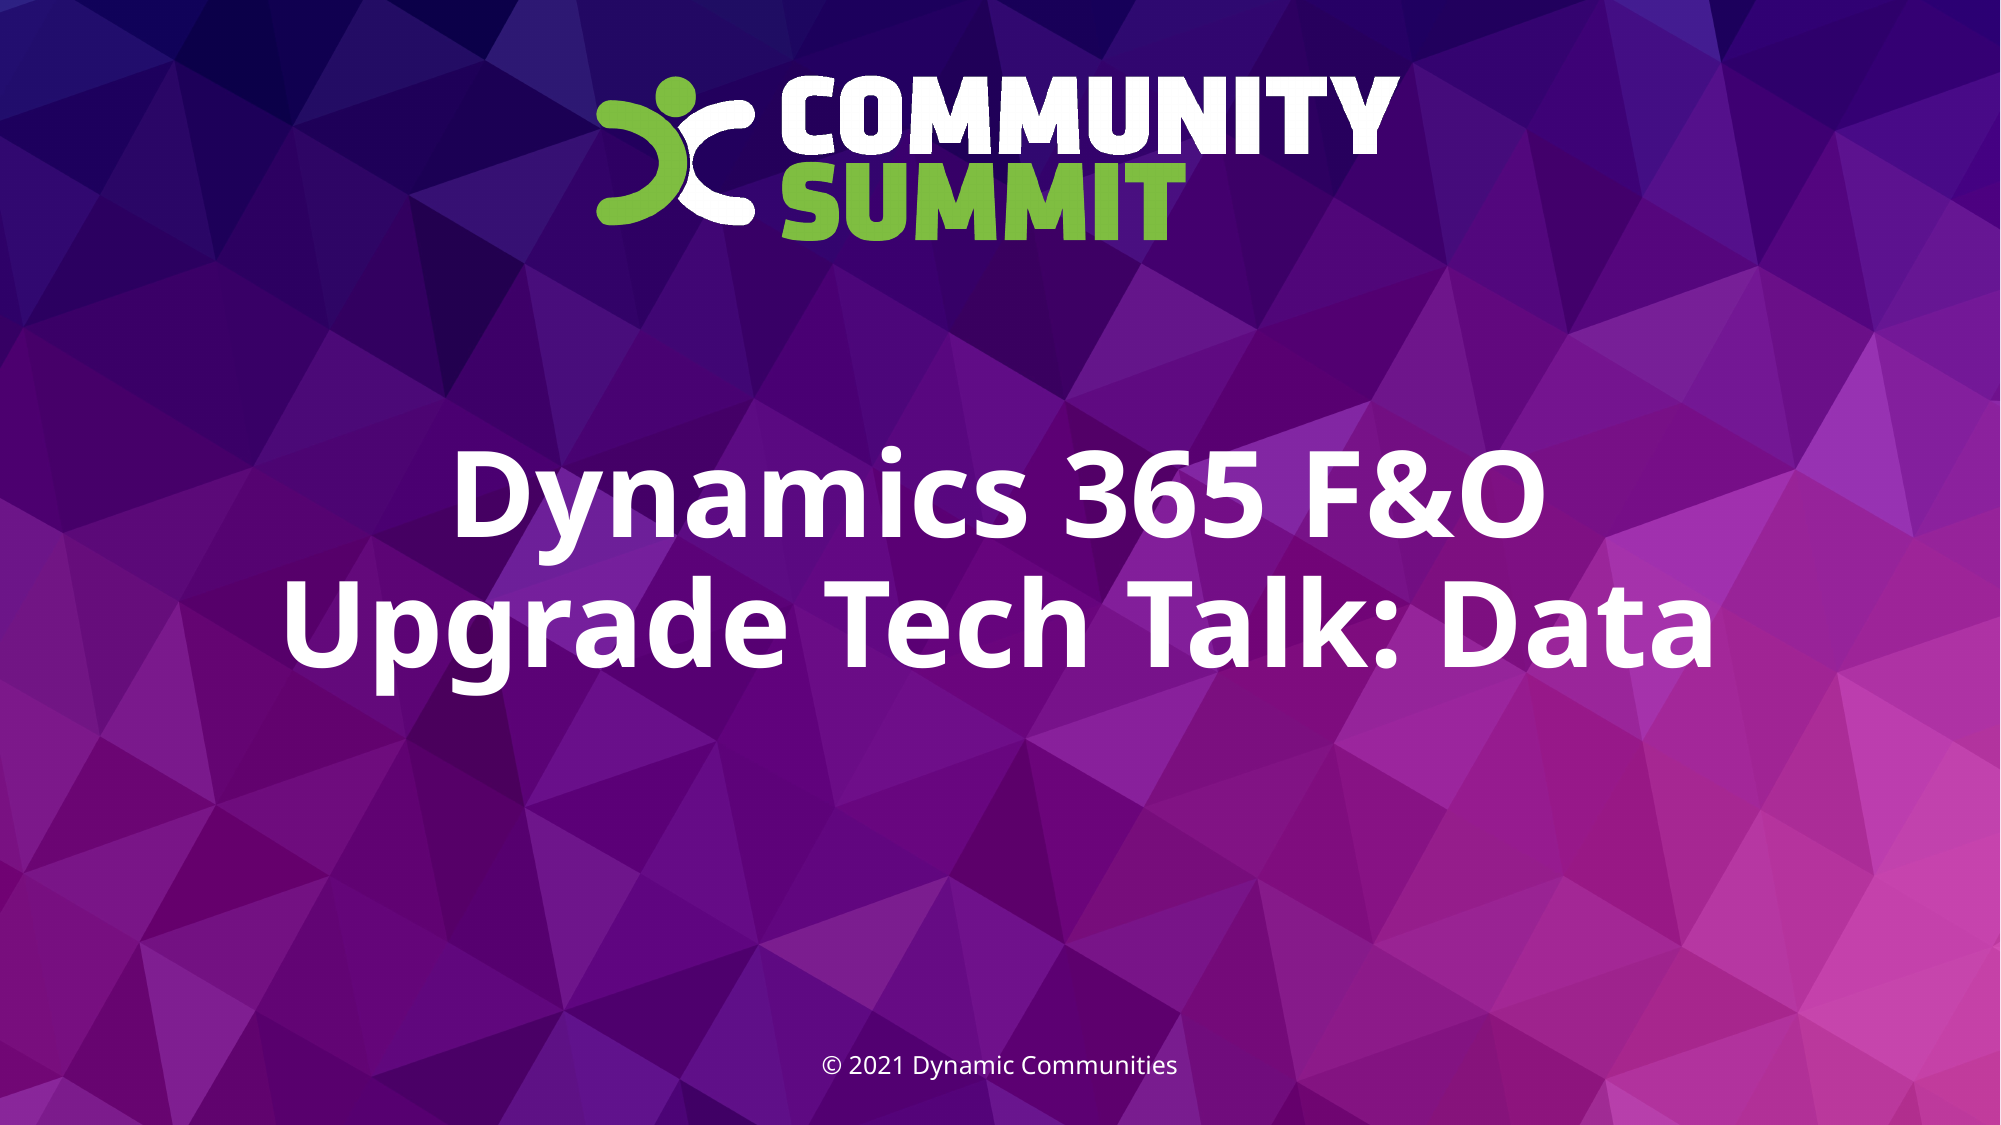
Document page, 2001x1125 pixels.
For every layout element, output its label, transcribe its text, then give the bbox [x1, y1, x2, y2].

picture [0, 0, 2001, 1125]
title Dynamics 365 F&O Upgrade Tech Talk: Data [249, 309, 1750, 701]
